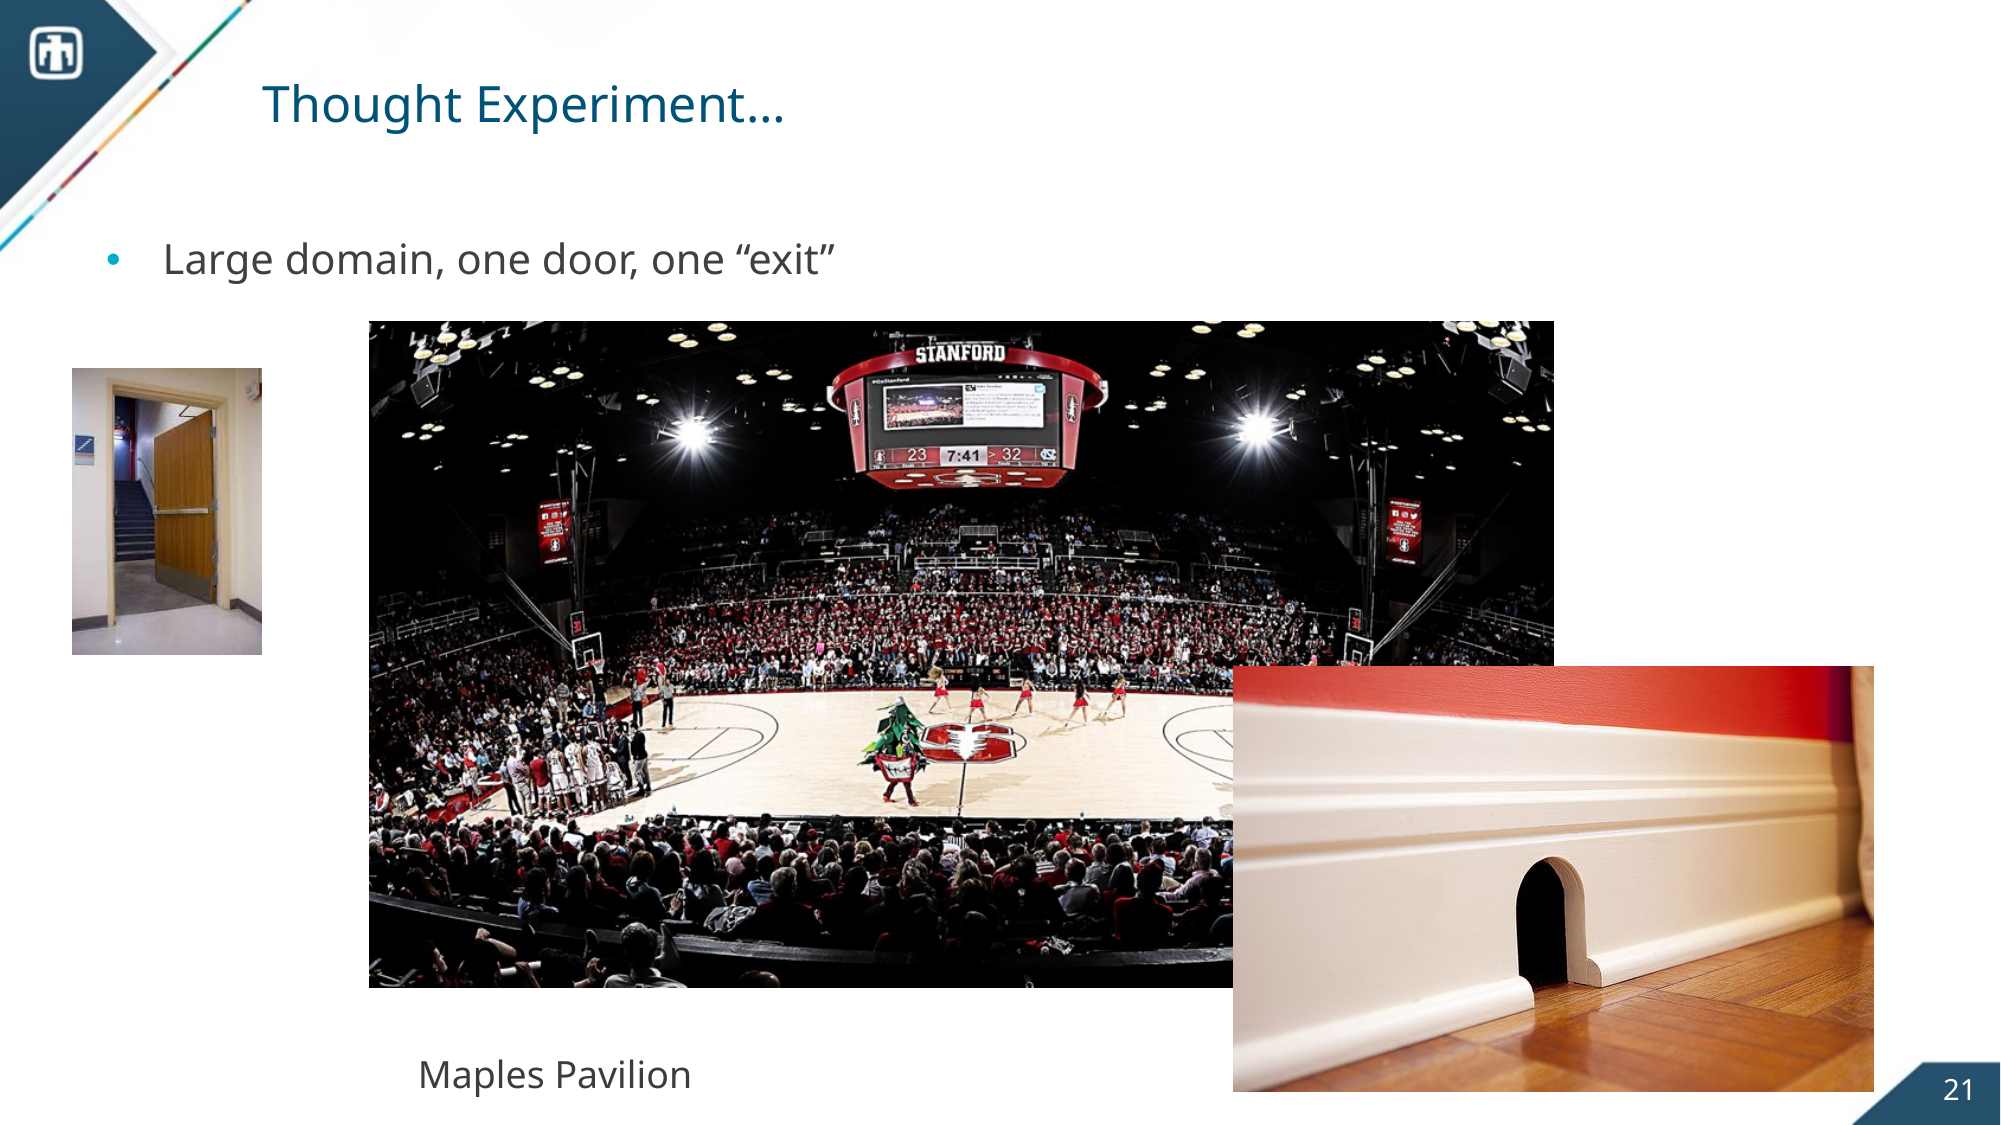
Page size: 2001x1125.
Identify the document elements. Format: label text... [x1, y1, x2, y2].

slide_number 21 [1919, 1061, 2000, 1122]
picture [0, 0, 2001, 1125]
text_box Maples Pavilion [403, 1043, 708, 1104]
list Large domain, one door, one “exit” [106, 231, 1919, 988]
title Thought Experiment… [262, 42, 1919, 170]
